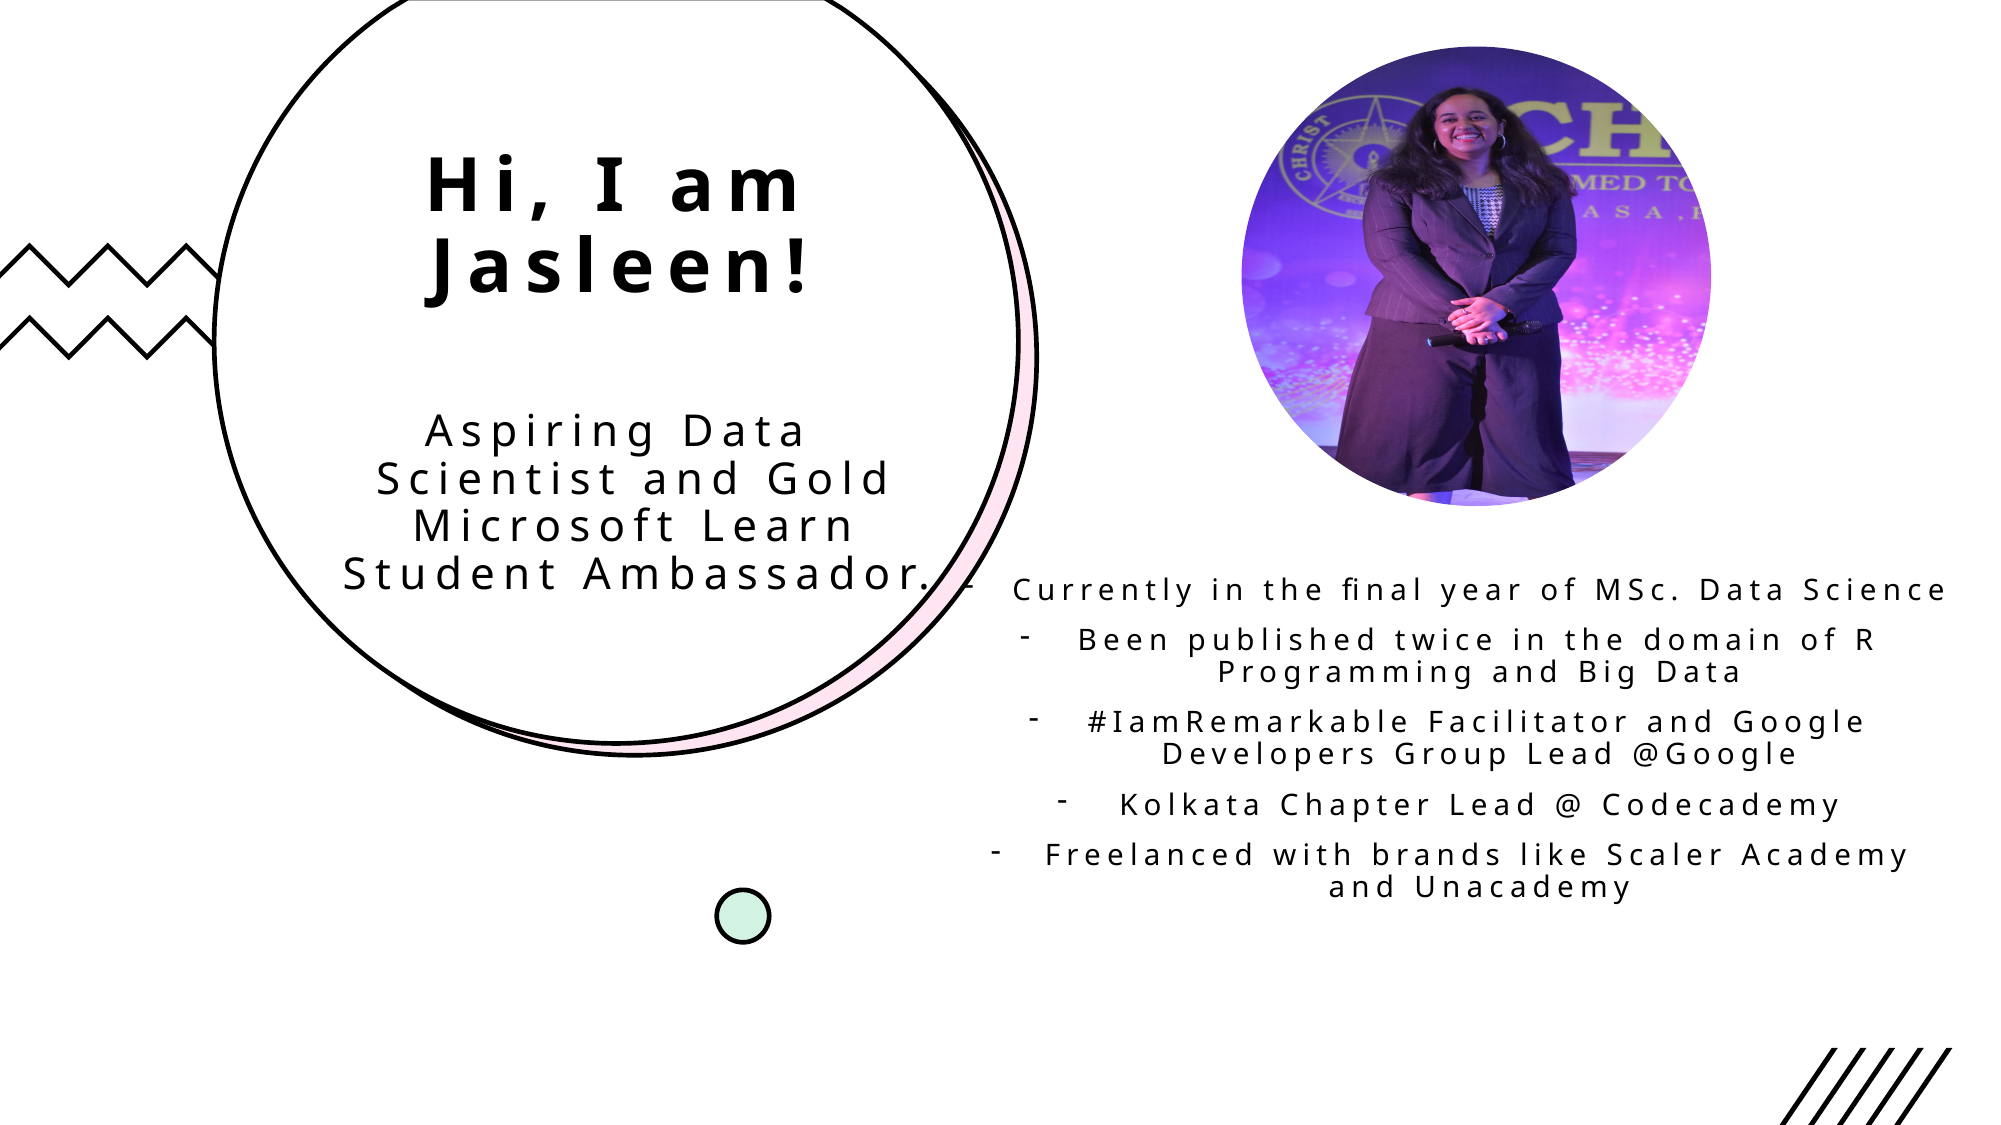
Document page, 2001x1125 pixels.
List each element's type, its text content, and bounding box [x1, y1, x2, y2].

subtitle Aspiring Data Scientist and Gold Microsoft Learn Student Ambassador. [288, 401, 949, 646]
text_box Currently in the final year of MSc. Data Science Been published twice in the domain of R Programming and Big Data #IamRemarkable Facilitator and Google Developers Group Lead @Google Kolkata Chapter Lead @ Codecademy Freelanced with brands like Scaler Academy and Unacademy [948, 567, 1964, 946]
picture [1241, 46, 1712, 507]
title Hi, I am Jasleen! [288, 95, 949, 359]
